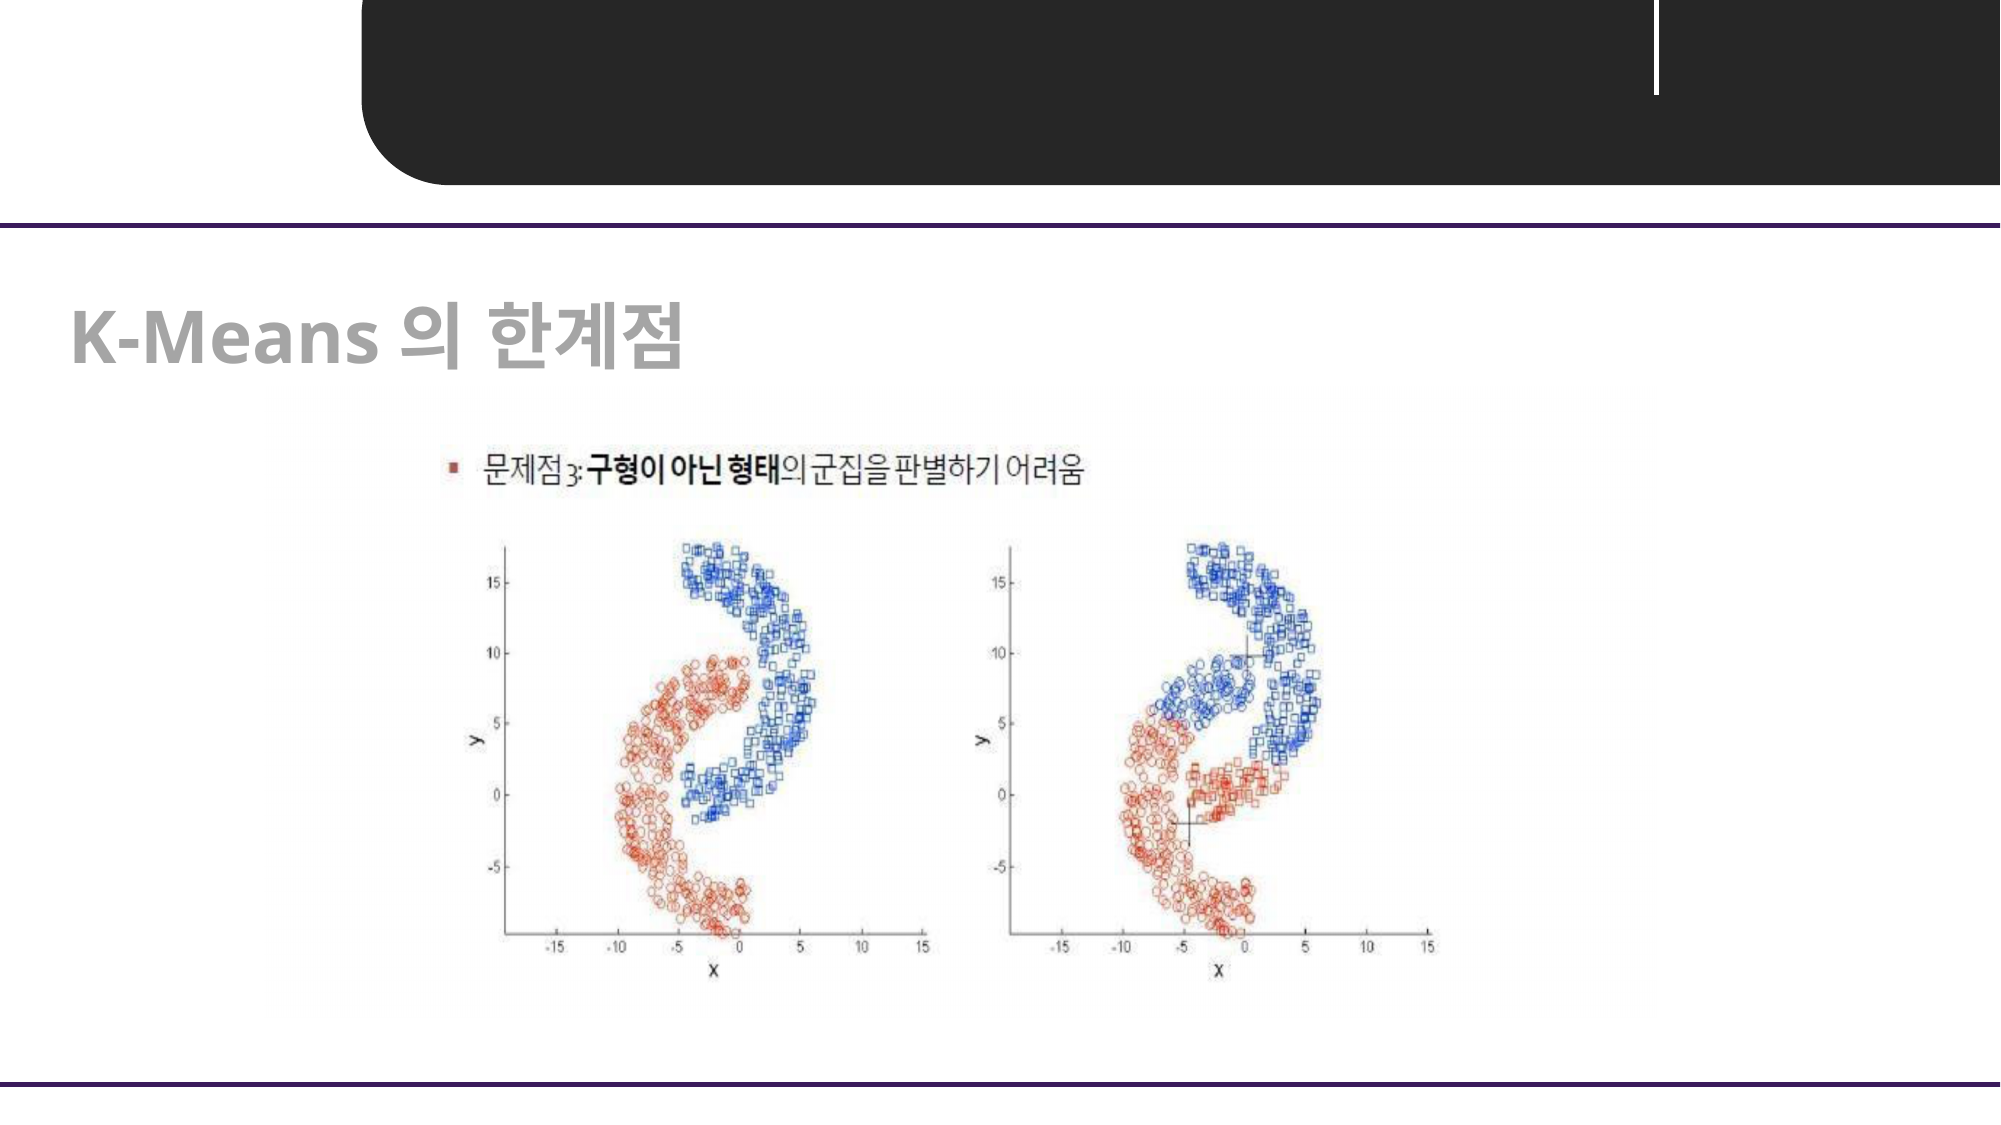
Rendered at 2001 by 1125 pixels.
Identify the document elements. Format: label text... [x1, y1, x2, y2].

text_box Unit 03 ㅣ K-Means [417, 118, 2000, 189]
text_box K-Means의 한계점 [54, 282, 887, 386]
picture [264, 386, 1657, 1018]
